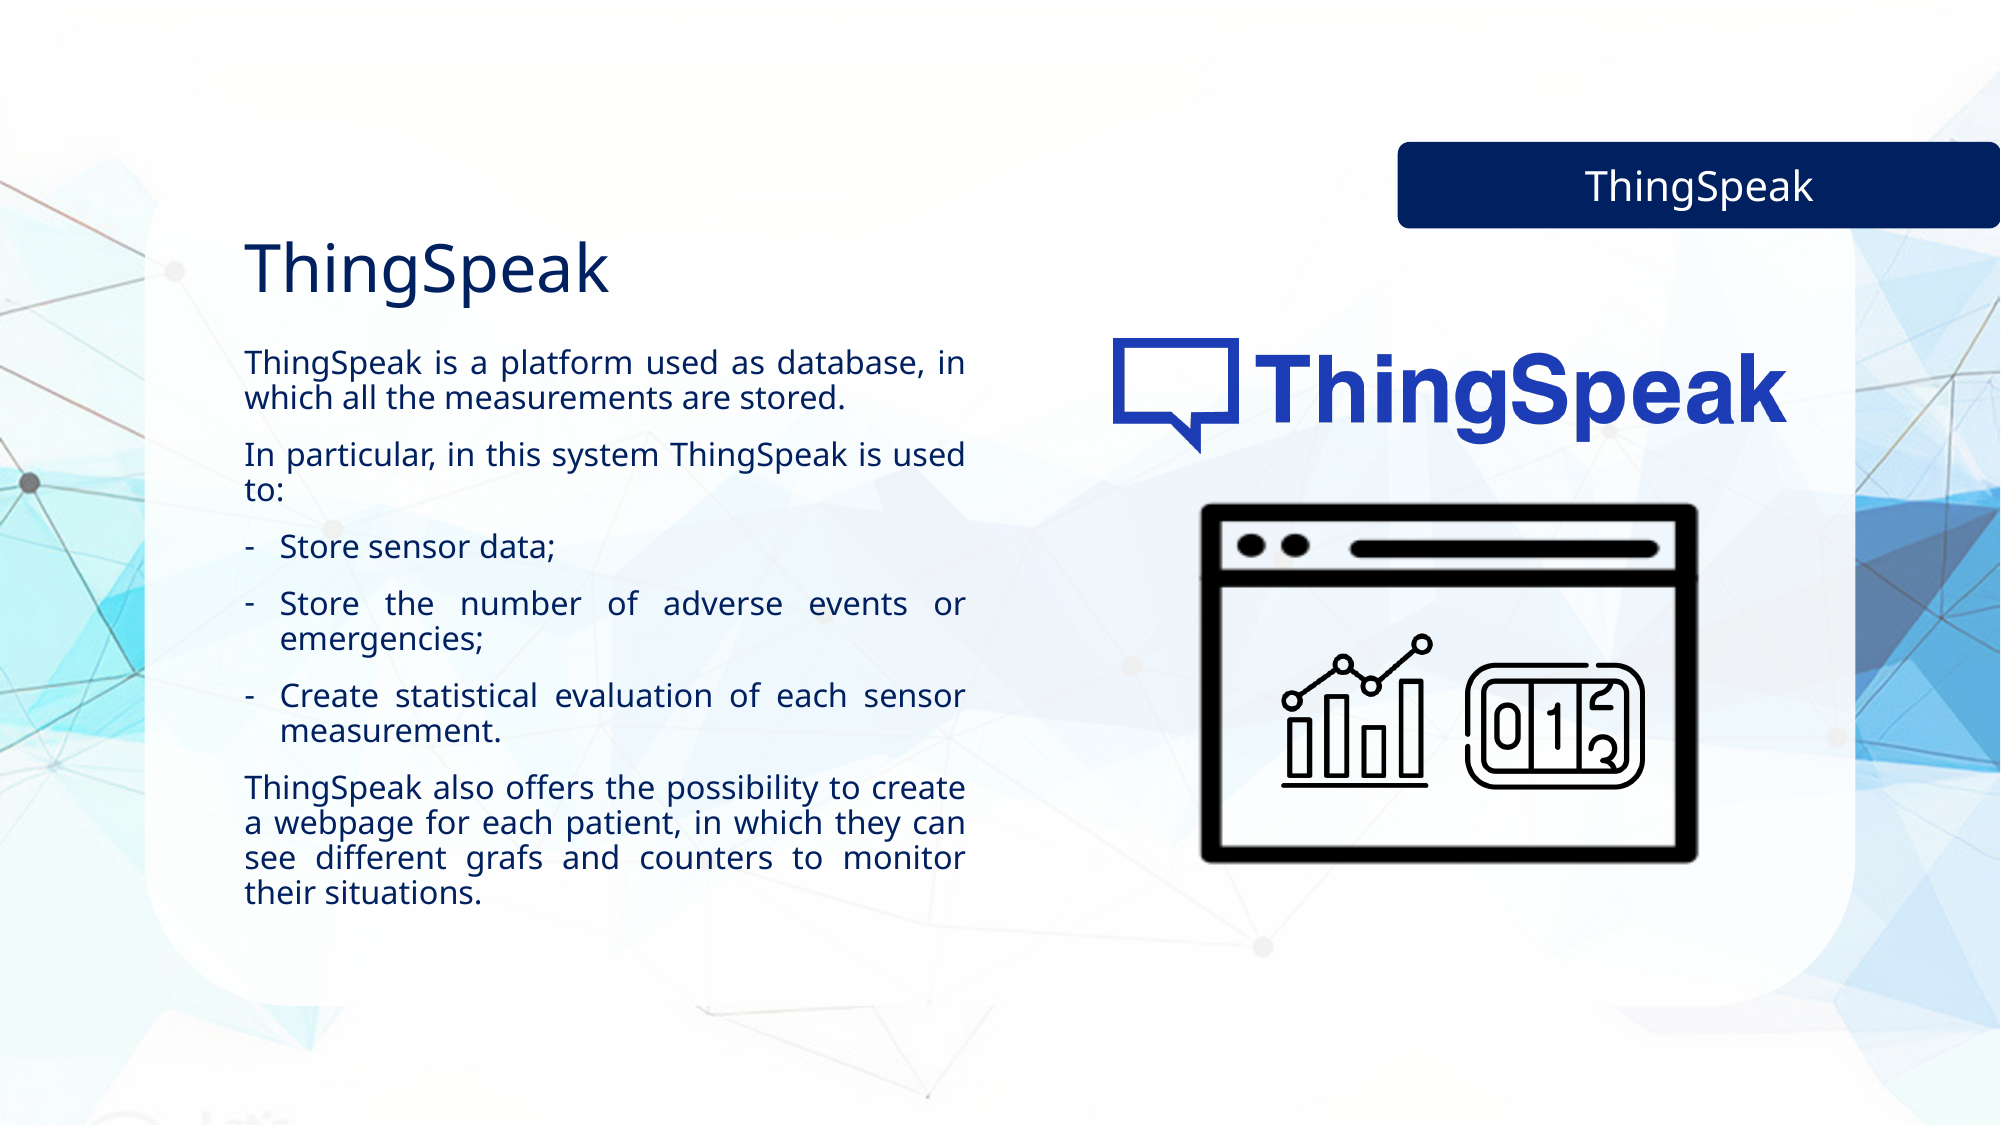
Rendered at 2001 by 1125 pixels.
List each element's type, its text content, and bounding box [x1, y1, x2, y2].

text_box ThingSpeak [229, 227, 937, 330]
picture [0, 0, 2001, 1125]
text_box ThingSpeak is a platform used as database, in which all the measurements are stored. In particular, in this system ThingSpeak is used to: Store sensor data; Store the number of adverse events or emergencies; Create statistical evaluation of each sensor measurement. ThingSpeak also offers the possibility to create a webpage for each patient, in which they can see different grafs and counters to monitor their situations. [229, 338, 982, 922]
text_box ThingSpeak [1397, 141, 2000, 229]
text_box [1192, 475, 1707, 901]
